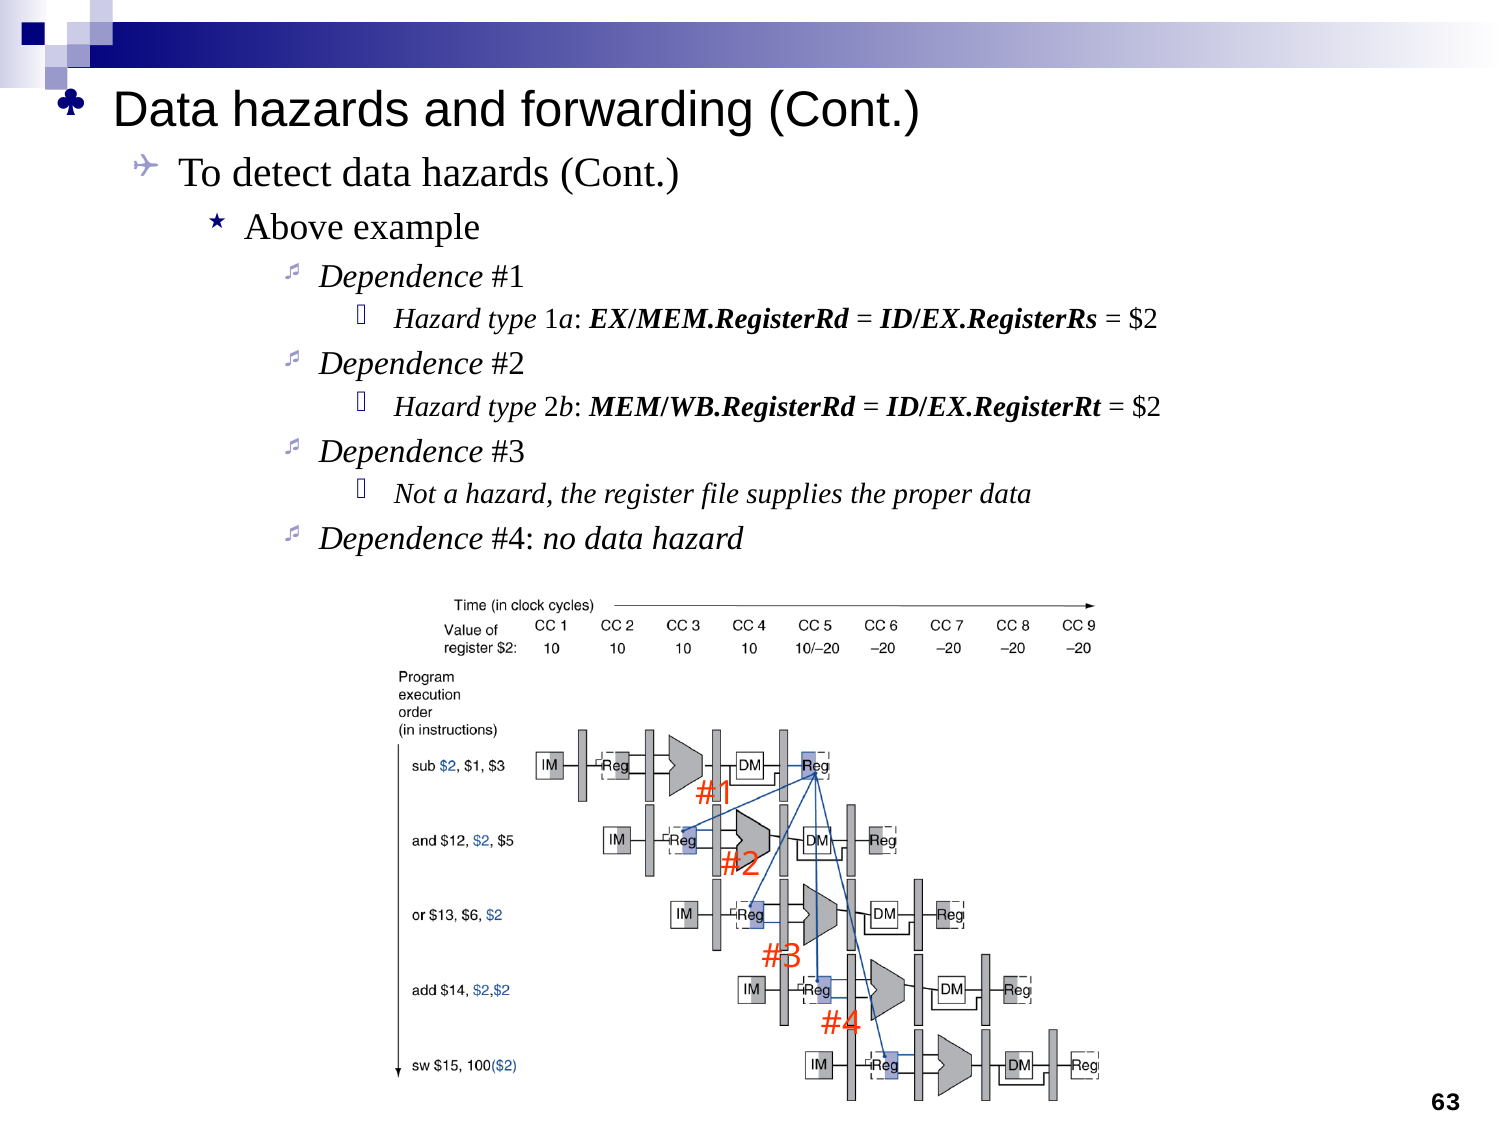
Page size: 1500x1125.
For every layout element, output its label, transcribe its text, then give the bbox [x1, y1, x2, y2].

list Data hazards and forwarding (Cont.) To detect data hazards (Cont.) Above example Dependence #1 Hazard type 1a: EX/MEM.RegisterRd = ID/EX.RegisterRs = $2 Dependence #2 Hazard type 2b: MEM/WB.RegisterRd = ID/EX.RegisterRt = $2 Dependence #3 Not a hazard, the register file supplies the proper data Dependence #4: no data hazard [41, 69, 1471, 587]
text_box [395, 597, 1117, 1101]
slide_number 63 [1393, 1082, 1498, 1118]
